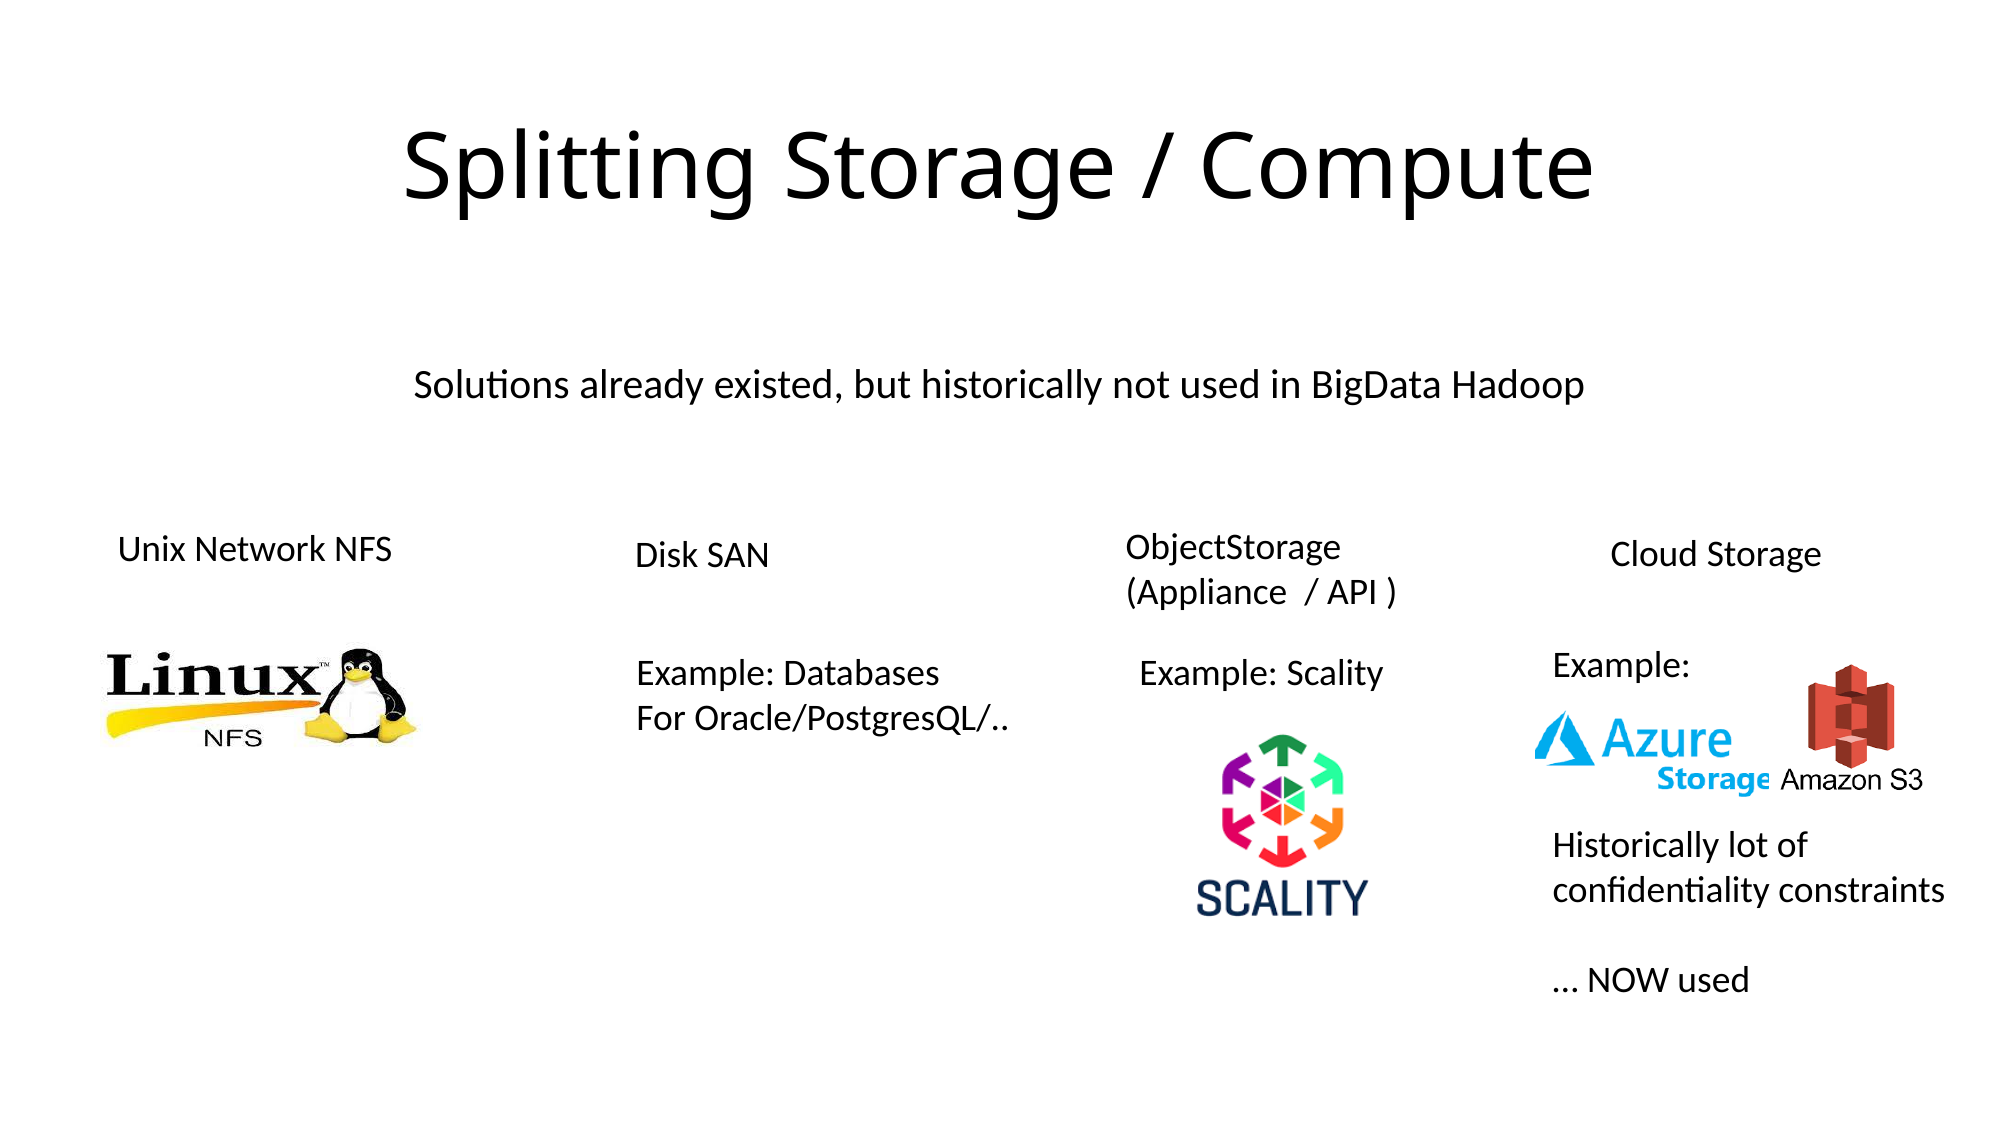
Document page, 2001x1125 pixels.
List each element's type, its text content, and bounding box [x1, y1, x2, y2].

text_box Cloud Storage [1595, 521, 1838, 582]
text_box Solutions already existed, but historically not used in BigData Hadoop [398, 349, 1601, 515]
text_box Disk SAN [620, 522, 785, 583]
text_box Example: Databases For Oracle/PostgresQL/.. [621, 640, 1026, 745]
text_box Example: Scality [1124, 640, 1399, 700]
title Splitting Storage / Compute [137, 59, 1863, 278]
picture [100, 627, 423, 762]
text_box ObjectStorage (Appliance / API ) [1110, 514, 1413, 620]
picture [1535, 662, 1943, 826]
text_box Example: Historically lot of confidentiality constraints … NOW used [1537, 632, 1961, 1008]
picture [1157, 694, 1409, 957]
text_box Unix Network NFS [102, 516, 408, 577]
